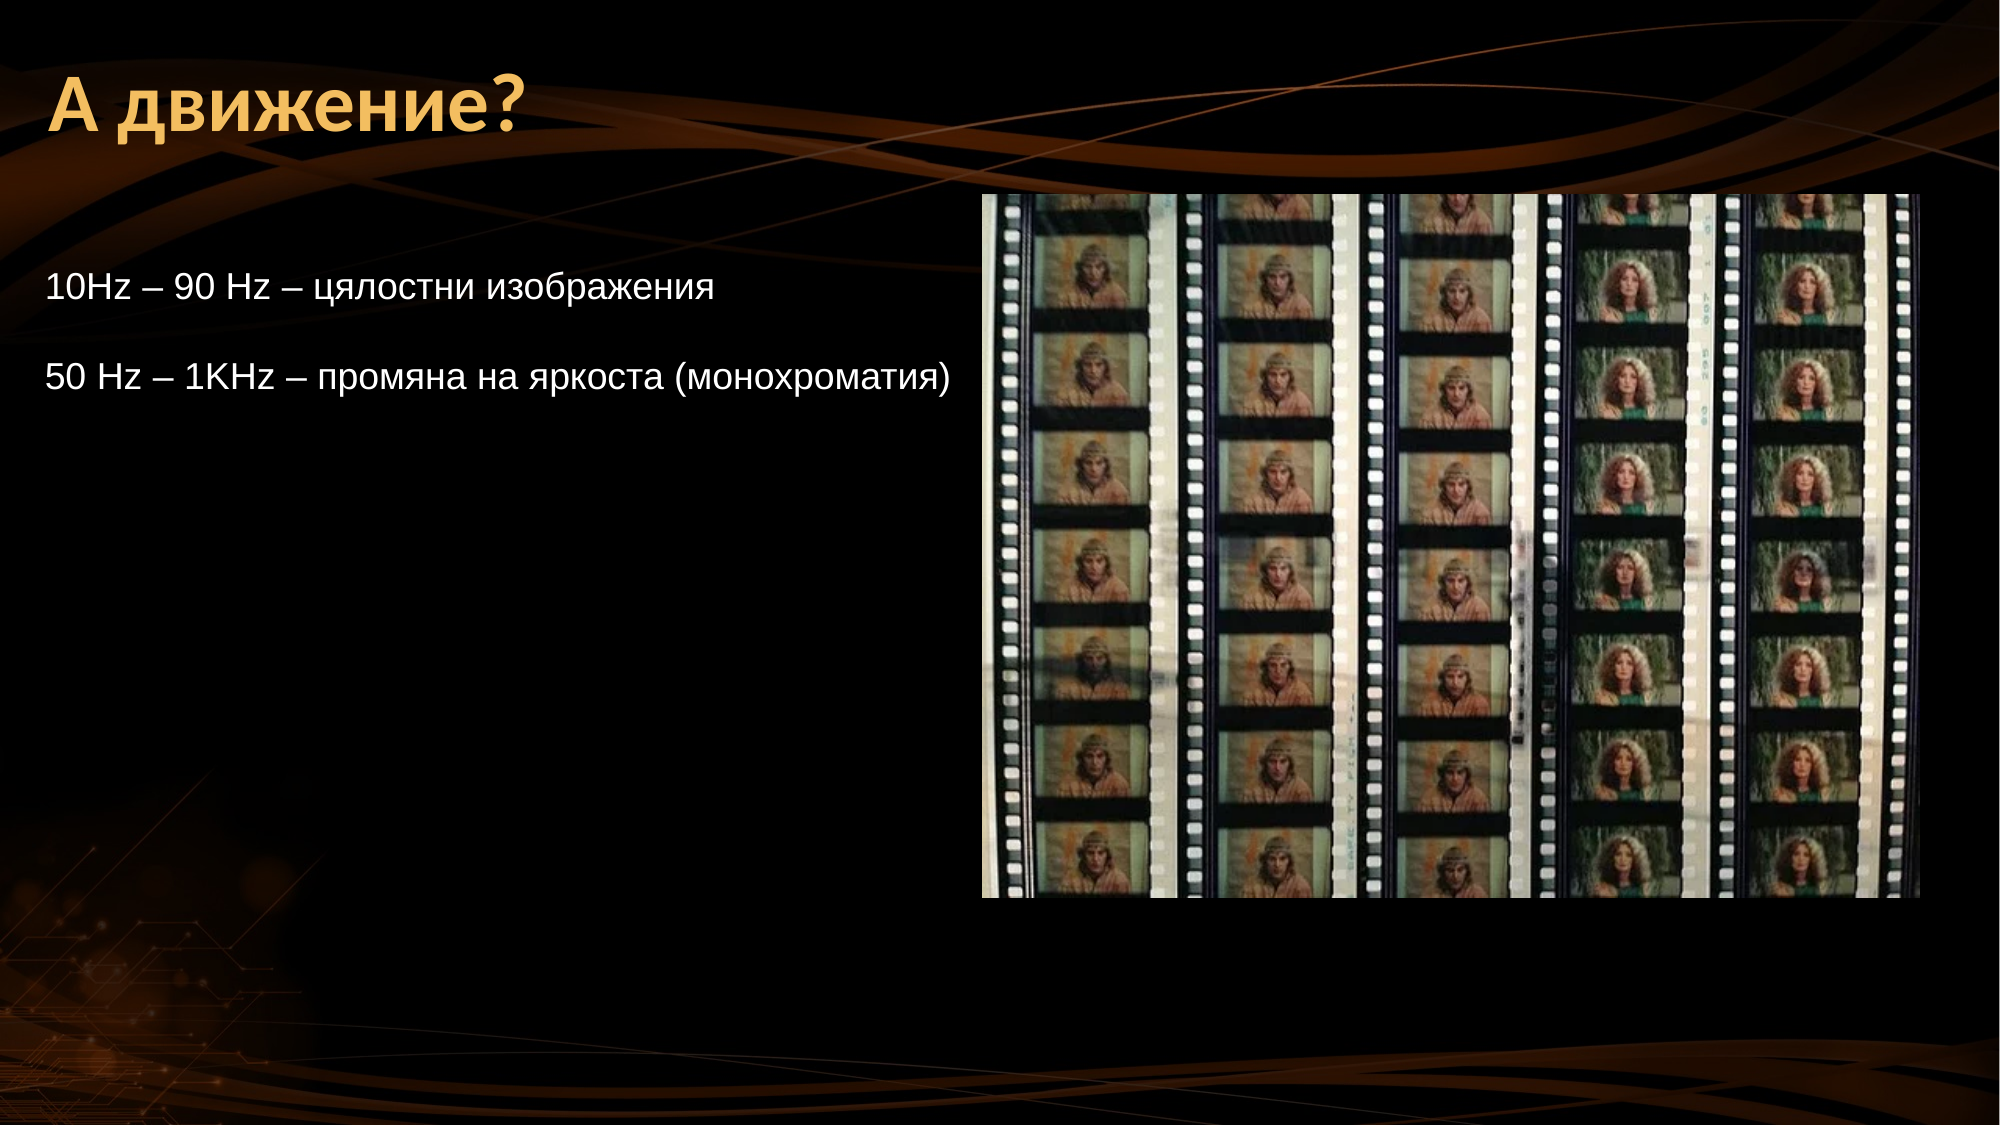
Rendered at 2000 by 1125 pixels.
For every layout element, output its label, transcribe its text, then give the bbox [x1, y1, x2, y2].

text_box 10Hz – 90 Hz – цялостни изображения 50 Hz – 1KHz – промяна на яркоста (монохроматия) [29, 254, 975, 405]
picture [0, 0, 2000, 1125]
text_box А движение? [30, 6, 1602, 189]
text_box [16, 201, 1816, 1063]
